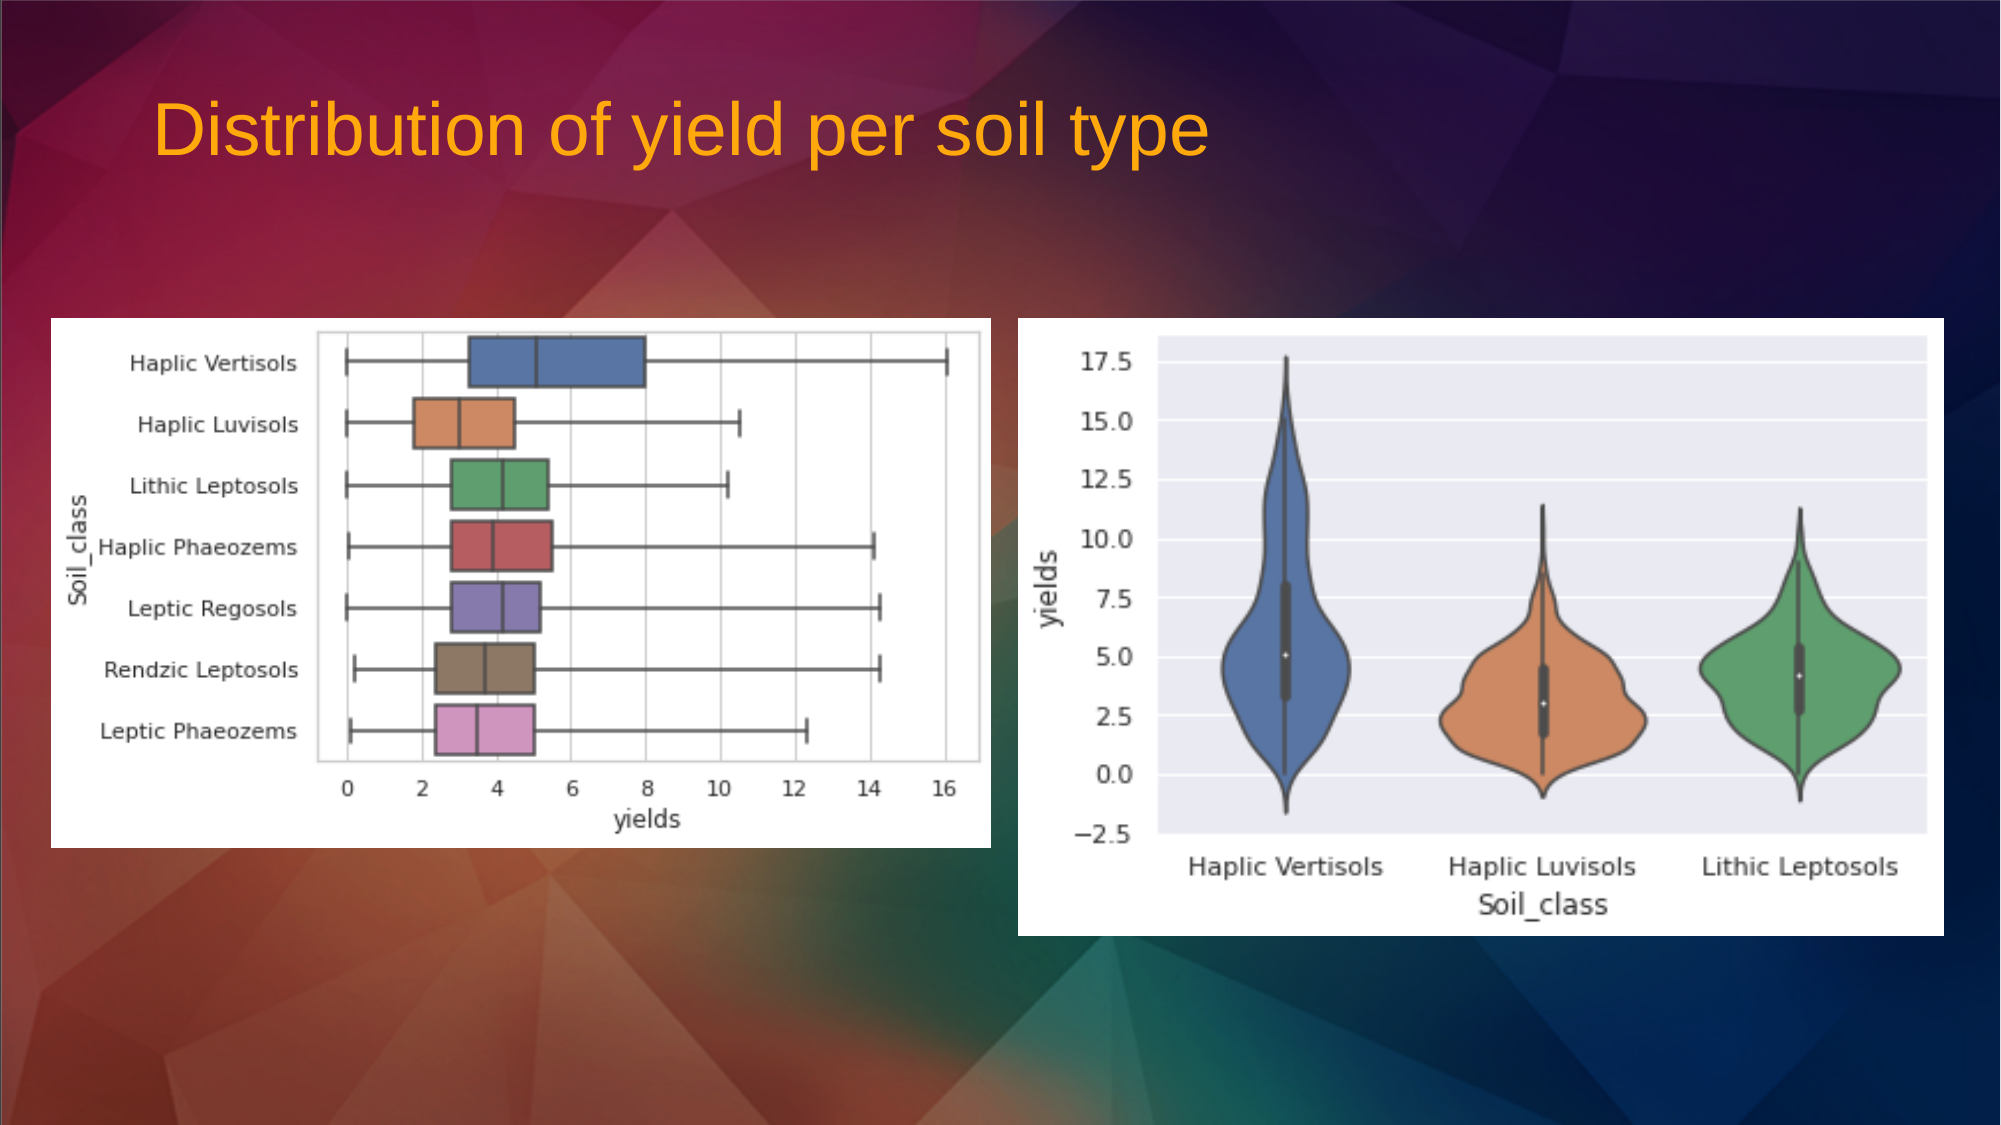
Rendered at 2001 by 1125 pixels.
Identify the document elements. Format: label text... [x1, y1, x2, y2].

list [1018, 318, 1944, 936]
picture [3, 1, 2001, 1125]
title Distribution of yield per soil type [137, 59, 1863, 202]
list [51, 318, 991, 848]
